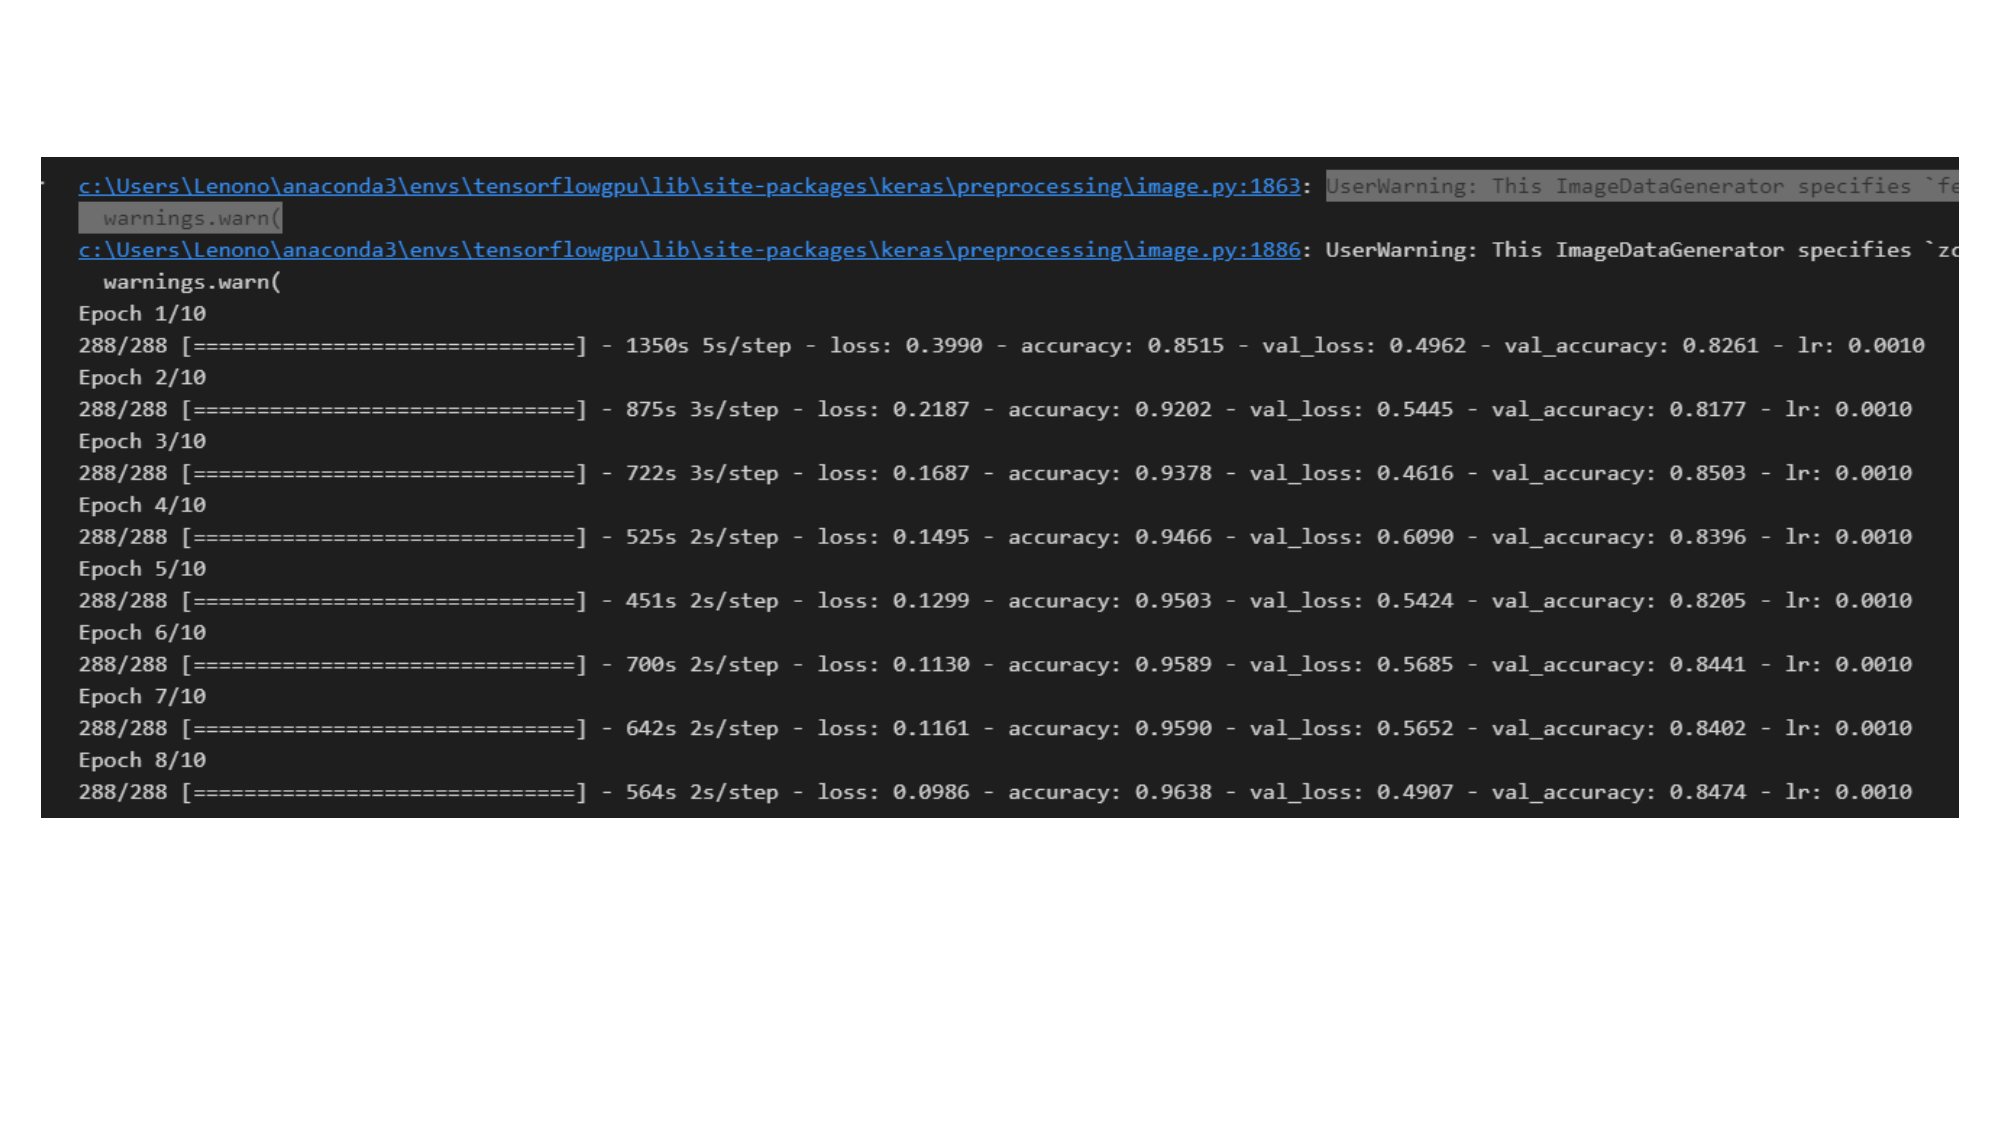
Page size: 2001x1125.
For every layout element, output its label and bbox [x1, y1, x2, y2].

picture [40, 156, 1959, 818]
